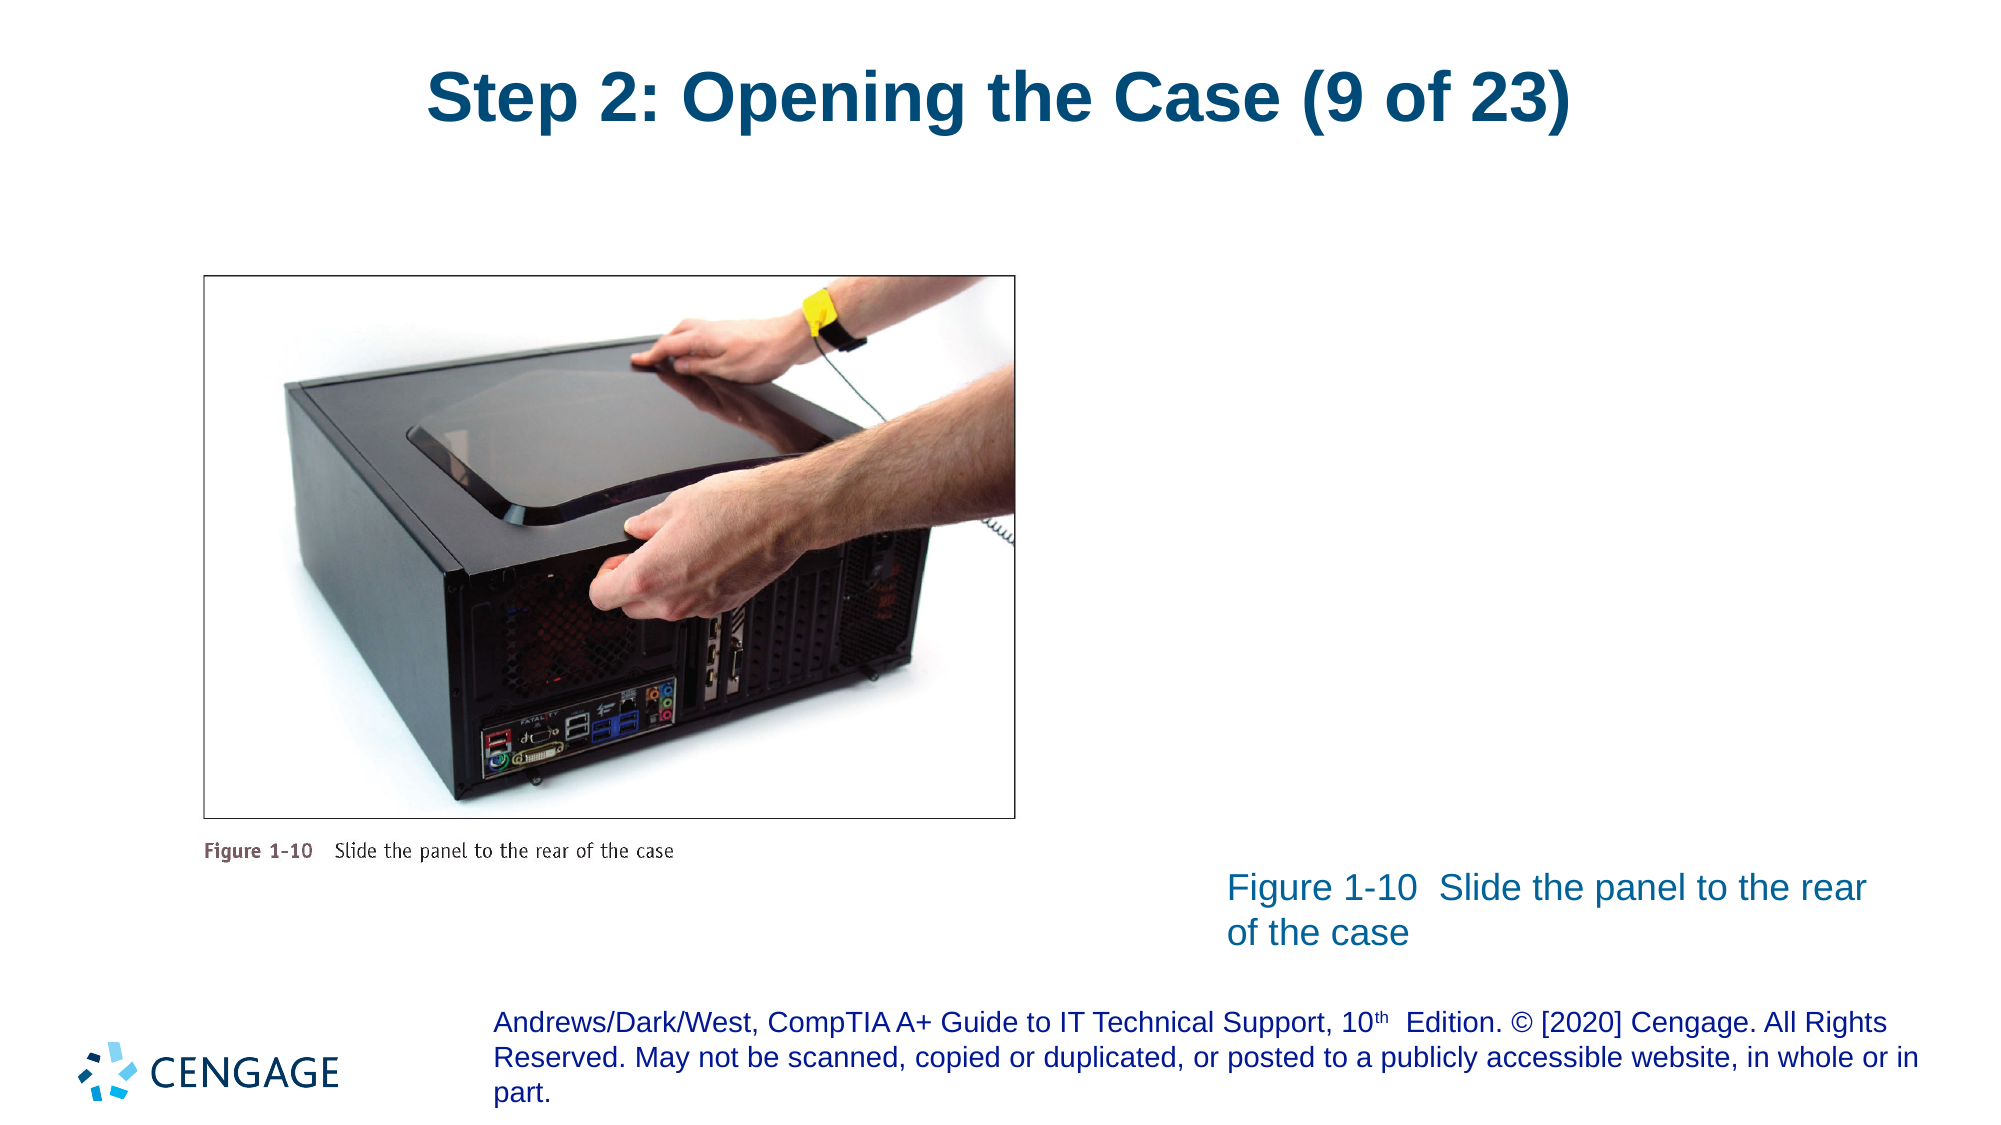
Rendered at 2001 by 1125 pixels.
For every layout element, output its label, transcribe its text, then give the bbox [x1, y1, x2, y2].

title Step 2: Opening the Case (9 of 23) [137, 59, 1863, 171]
picture [199, 268, 1022, 864]
picture [78, 1042, 338, 1101]
list Figure 1-10 Slide the panel to the rear of the case [1226, 863, 1880, 965]
